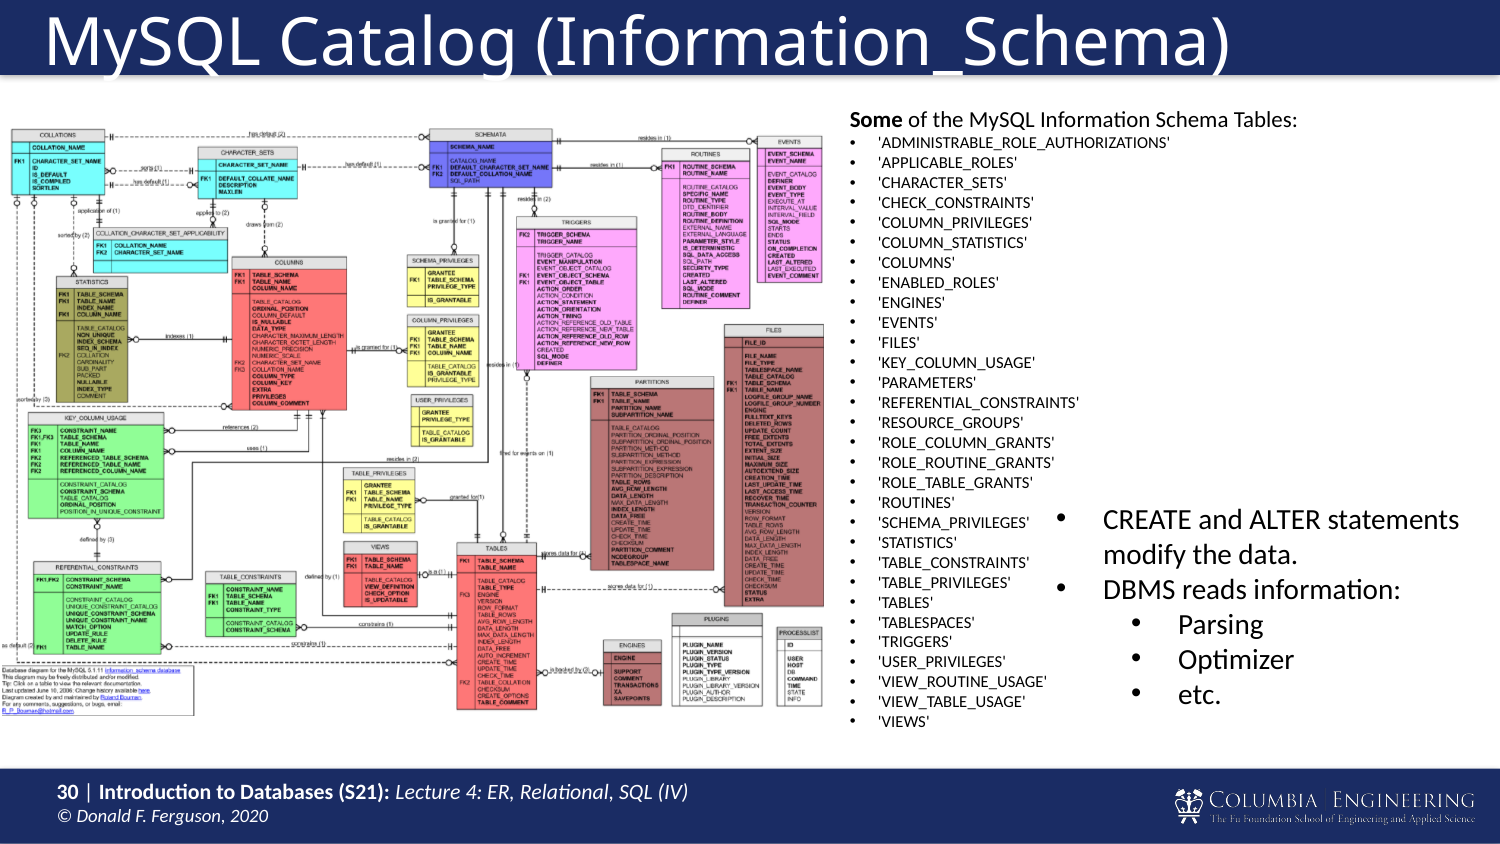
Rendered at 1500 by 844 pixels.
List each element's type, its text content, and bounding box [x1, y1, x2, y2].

picture [2, 125, 836, 719]
text_box Some of the MySQL Information Schema Tables: 'ADMINISTRABLE_ROLE_AUTHORIZATIONS' 'APPLICABLE_ROLES' 'CHARACTER_SETS' 'CHECK_CONSTRAINTS' 'COLUMN_PRIVILEGES' 'COLUMN_STATISTICS' 'COLUMNS' 'ENABLED_ROLES' 'ENGINES' 'EVENTS' 'FILES' 'KEY_COLUMN_USAGE' 'PARAMETERS' 'REFERENTIAL_CONSTRAINTS' 'RESOURCE_GROUPS' 'ROLE_COLUMN_GRANTS' 'ROLE_ROUTINE_GRANTS' 'ROLE_TABLE_GRANTS' 'ROUTINES' 'SCHEMA_PRIVILEGES' 'STATISTICS' 'TABLE_CONSTRAINTS' 'TABLE_PRIVILEGES' 'TABLES' 'TABLESPACES' 'TRIGGERS' 'USER_PRIVILEGES' 'VIEW_ROUTINE_USAGE' 'VIEW_TABLE_USAGE' 'VIEWS' [834, 97, 1410, 739]
title MySQL Catalog (Information_Schema) [28, 0, 1450, 73]
text_box CREATE and ALTER statements modify the data. DBMS reads information: Parsing Optimizer etc. [1041, 492, 1492, 718]
